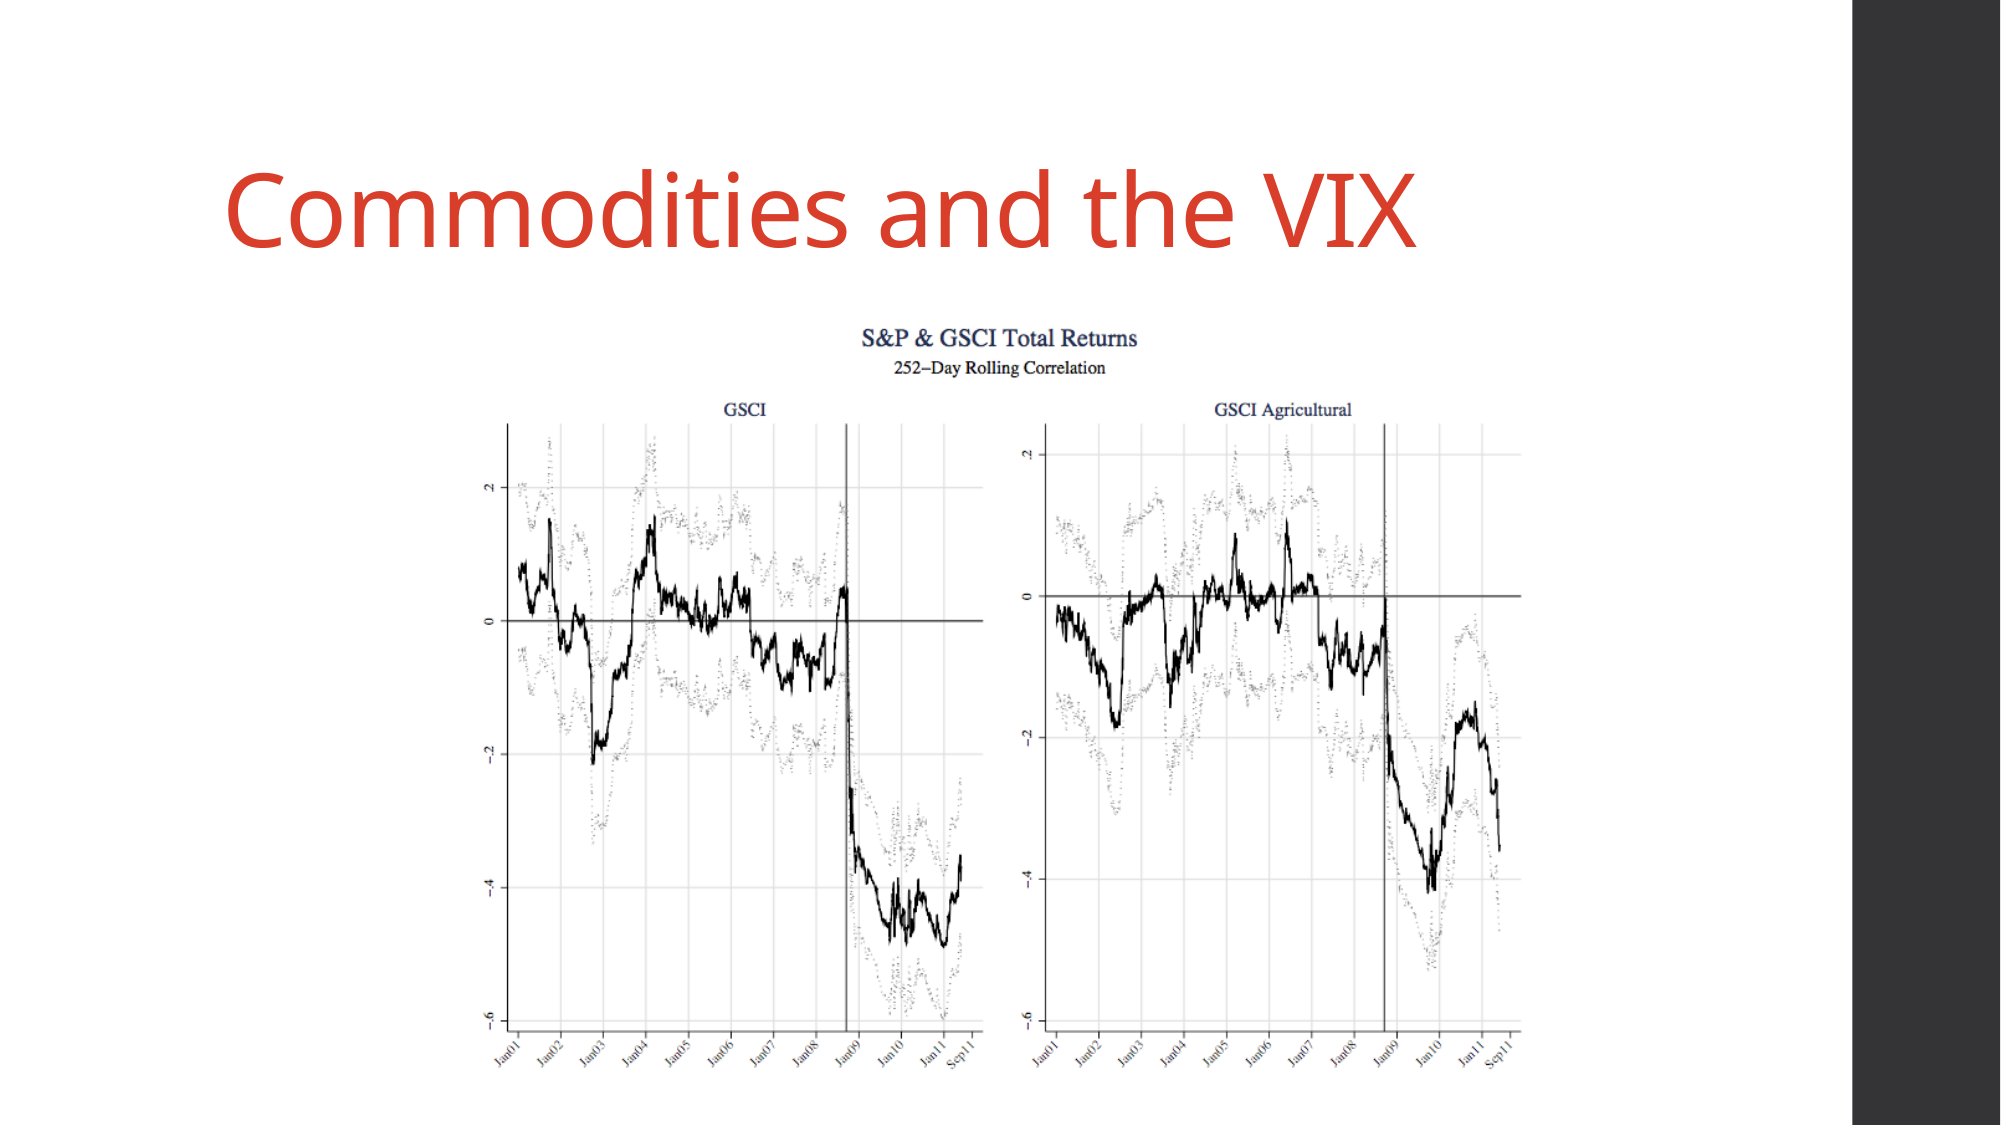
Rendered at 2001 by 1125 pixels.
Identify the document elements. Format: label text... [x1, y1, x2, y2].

title Commodities and the VIX [206, 60, 1797, 278]
picture [434, 282, 1609, 1100]
